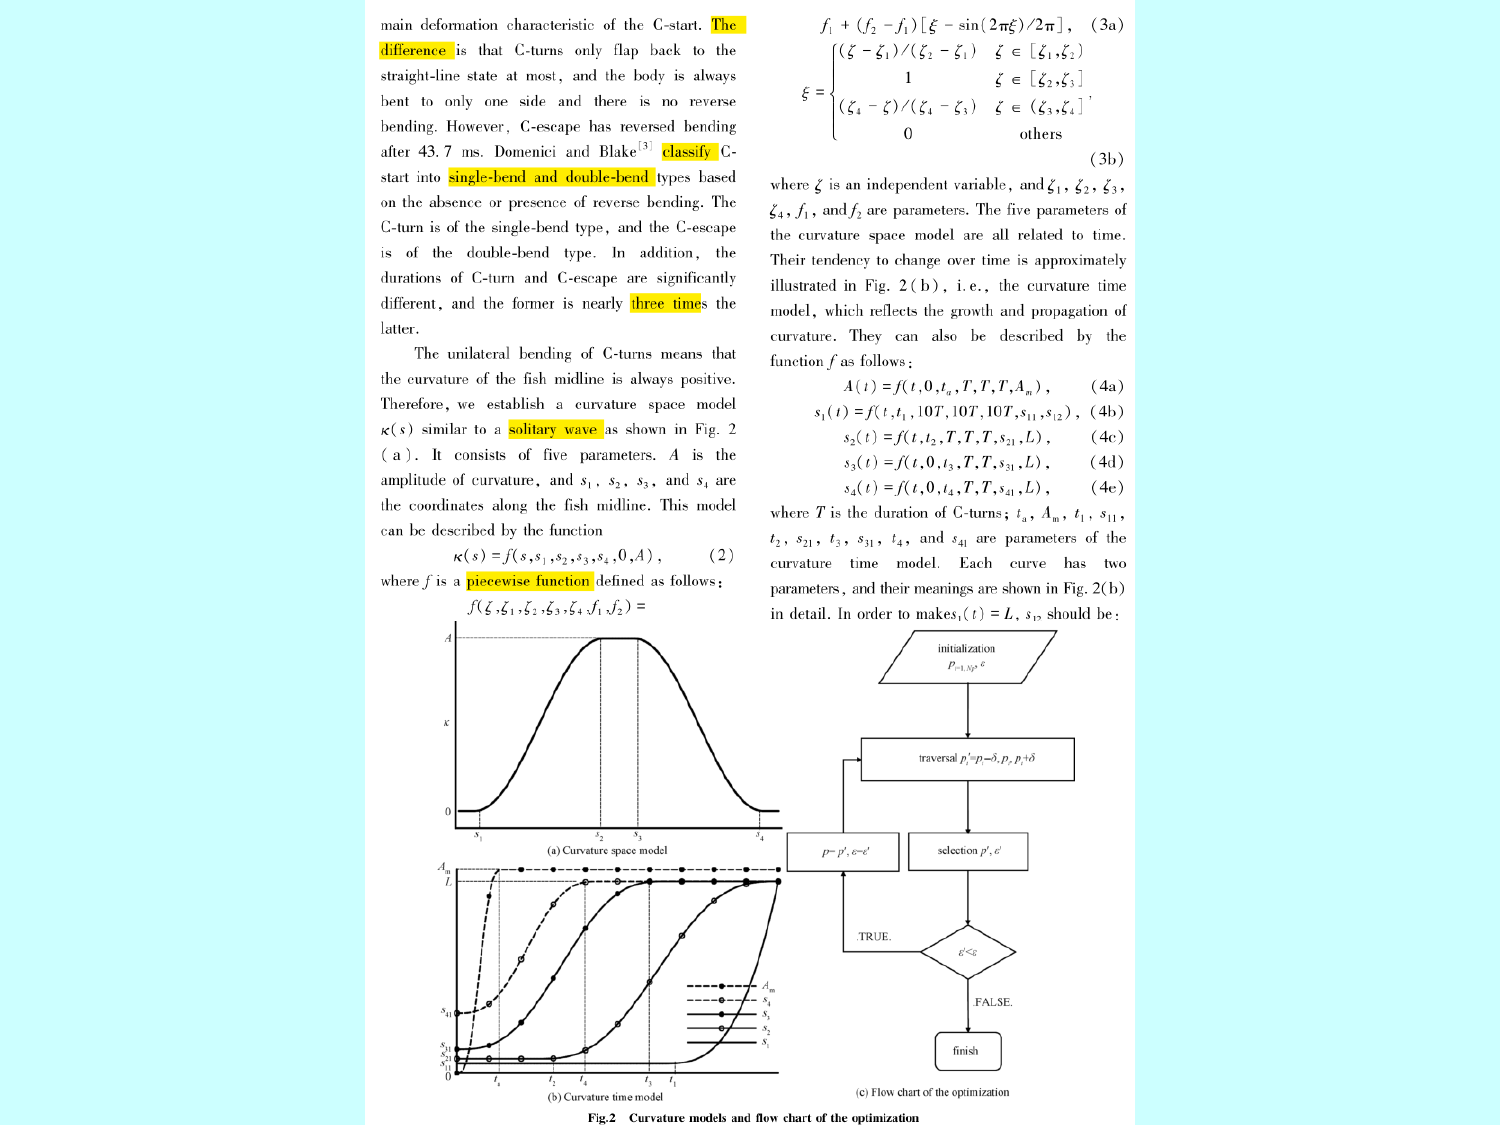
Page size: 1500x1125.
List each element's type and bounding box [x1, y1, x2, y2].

picture [365, 0, 1135, 1125]
